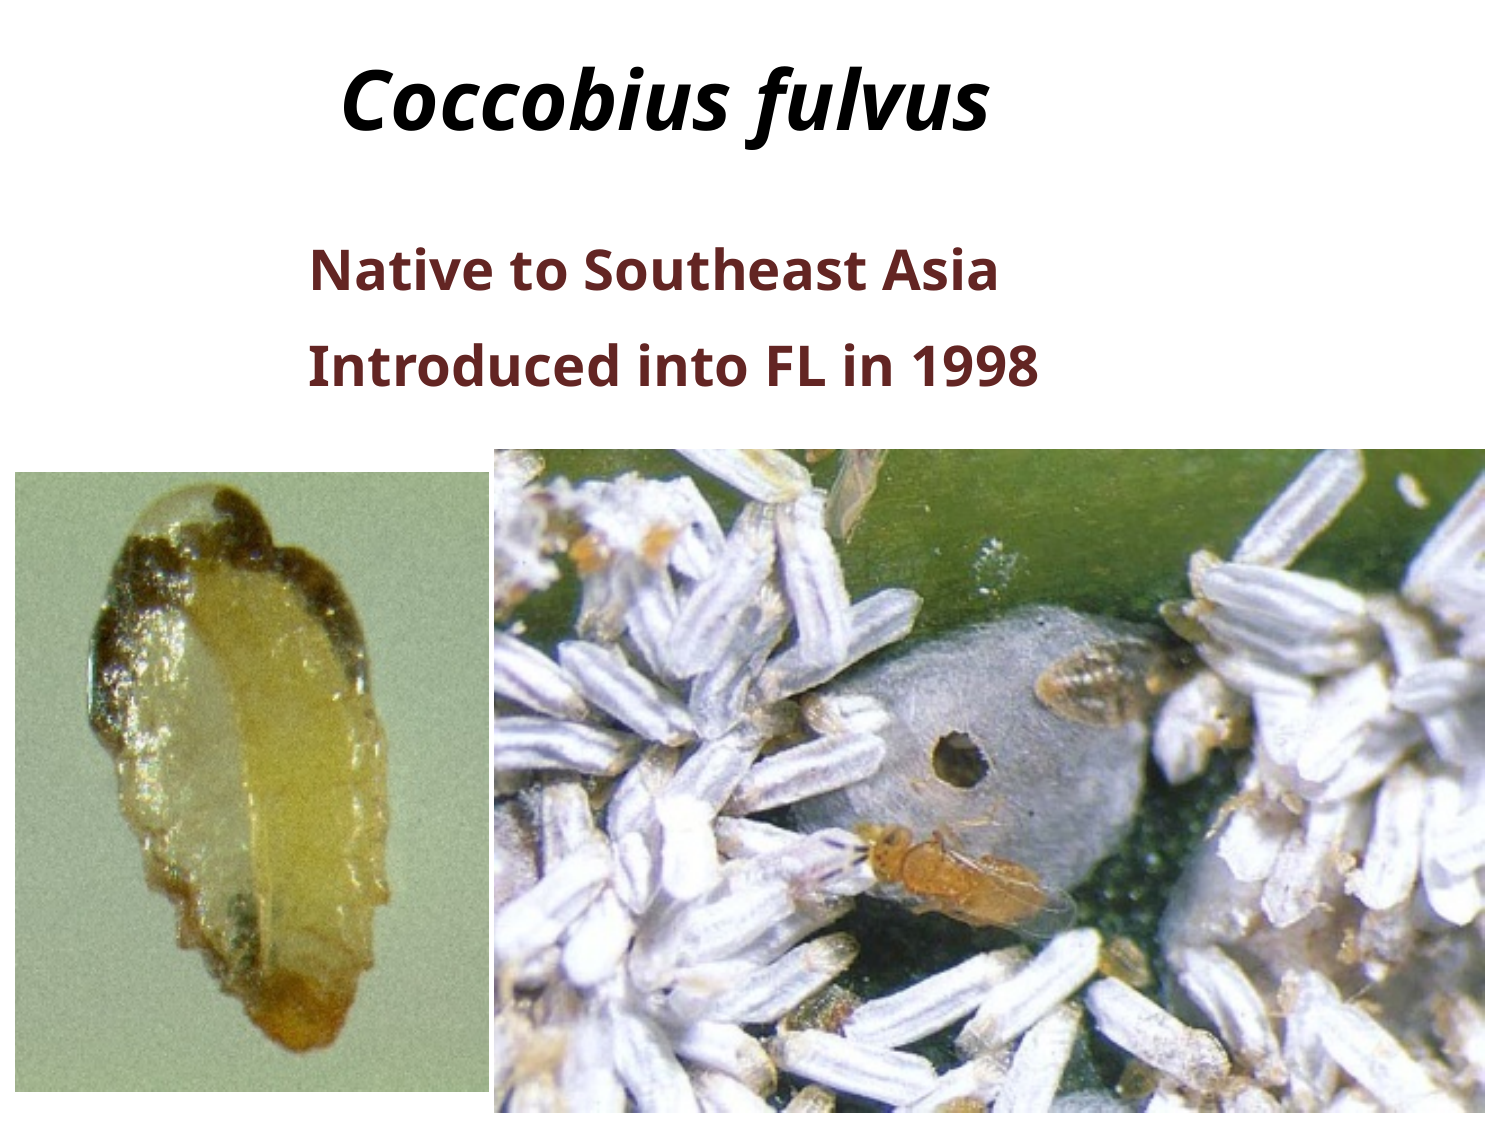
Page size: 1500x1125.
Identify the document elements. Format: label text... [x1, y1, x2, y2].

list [494, 449, 1485, 1113]
text_box Native to Southeast Asia Introduced into FL in 1998 [293, 226, 1207, 405]
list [15, 472, 490, 1092]
text_box Coccobius fulvus [324, 39, 1138, 155]
